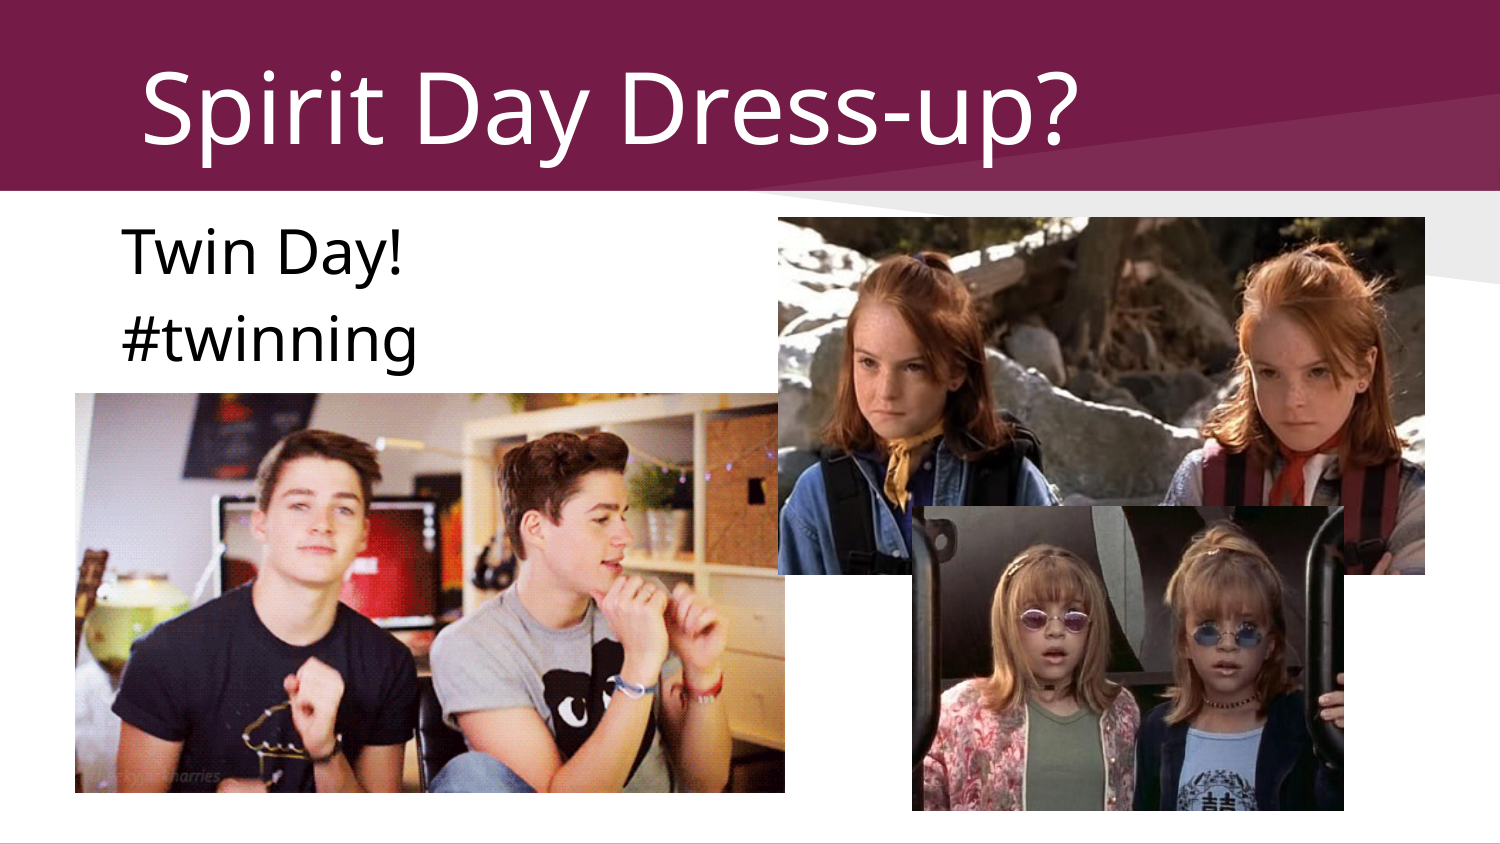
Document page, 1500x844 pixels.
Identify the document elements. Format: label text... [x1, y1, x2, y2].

picture [74, 217, 1426, 811]
list Twin Day! #twinning [75, 196, 664, 371]
title Spirit Day Dress-up? [75, 33, 1425, 175]
